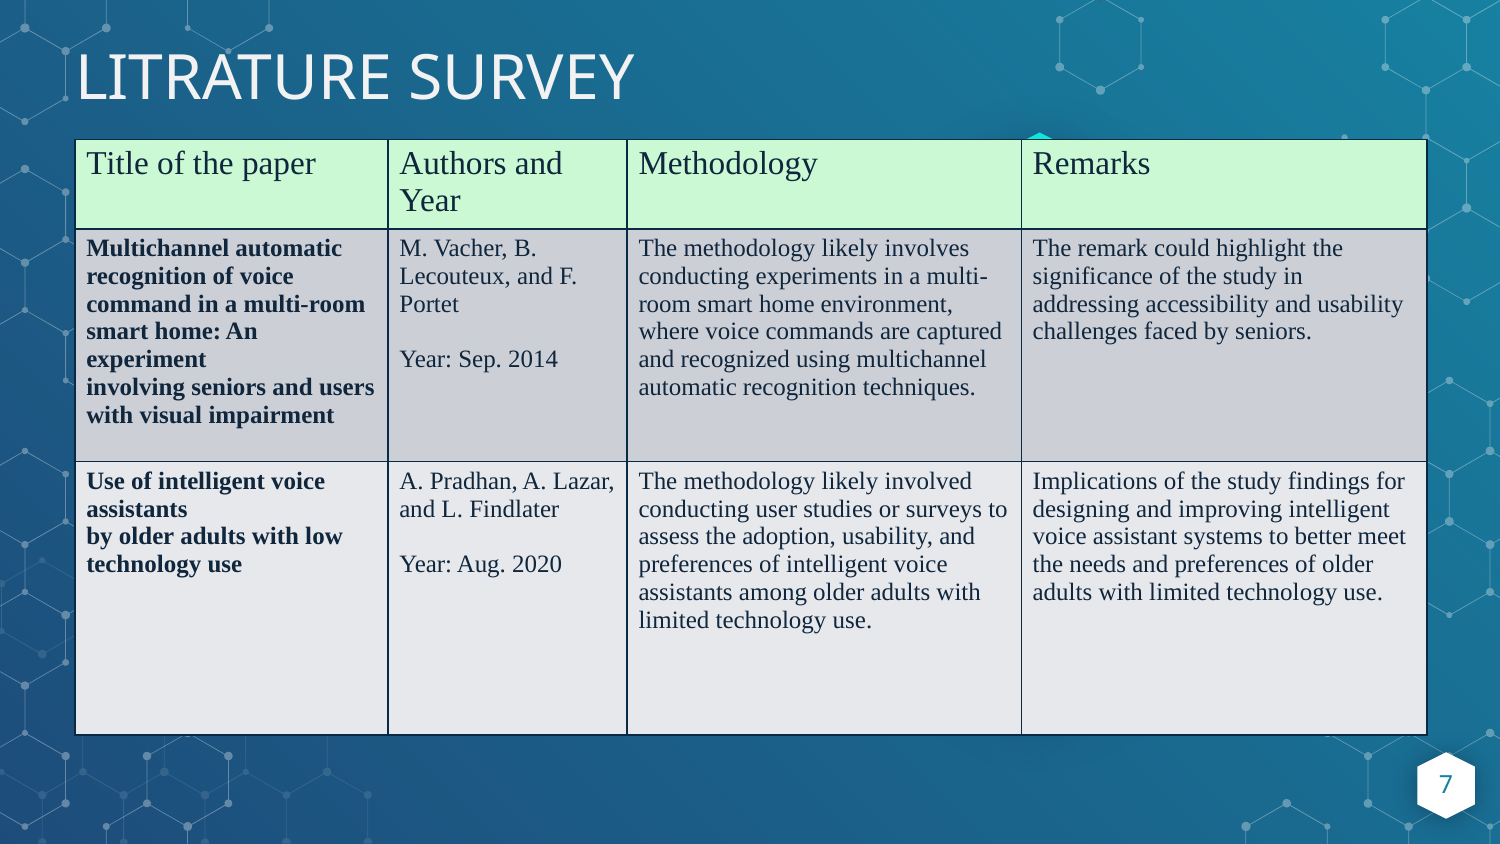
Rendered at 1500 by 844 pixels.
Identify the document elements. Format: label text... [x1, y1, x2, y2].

table_cell Implications of the study findings for designing and improving intelligent voice assistant systems to better meet the needs and preferences of older adults with limited technology use. [1022, 462, 1426, 734]
slide_number 7 [1417, 752, 1475, 819]
table_header Title of the paper [76, 140, 387, 228]
table_cell Use of intelligent voice assistants by older adults with low technology use [76, 462, 387, 734]
table_header Authors and Year [389, 140, 626, 228]
table_cell The methodology likely involved conducting user studies or surveys to assess the adoption, usability, and preferences of intelligent voice assistants among older adults with limited technology use. [628, 462, 1021, 734]
table_cell A. Pradhan, A. Lazar, and L. Findlater Year: Aug. 2020 [389, 462, 626, 734]
table_header Methodology [628, 140, 1021, 228]
table_cell The remark could highlight the significance of the study in addressing accessibility and usability challenges faced by seniors. [1327, 230, 1426, 461]
table_header Remarks [1022, 140, 1426, 228]
text_box LITRATURE SURVEY [75, 37, 709, 117]
table_cell Multichannel automatic recognition of voice command in a multi-room smart home: An experiment involving seniors and users with visual impairment [76, 230, 387, 461]
table_cell M. Vacher, B. Lecouteux, and F. Portet Year: Sep. 2014 [389, 230, 626, 461]
picture [757, 179, 1323, 665]
table_cell The methodology likely involves conducting experiments in a multi-room smart home environment, where voice commands are captured and recognized using multichannel automatic recognition techniques. [628, 230, 752, 461]
